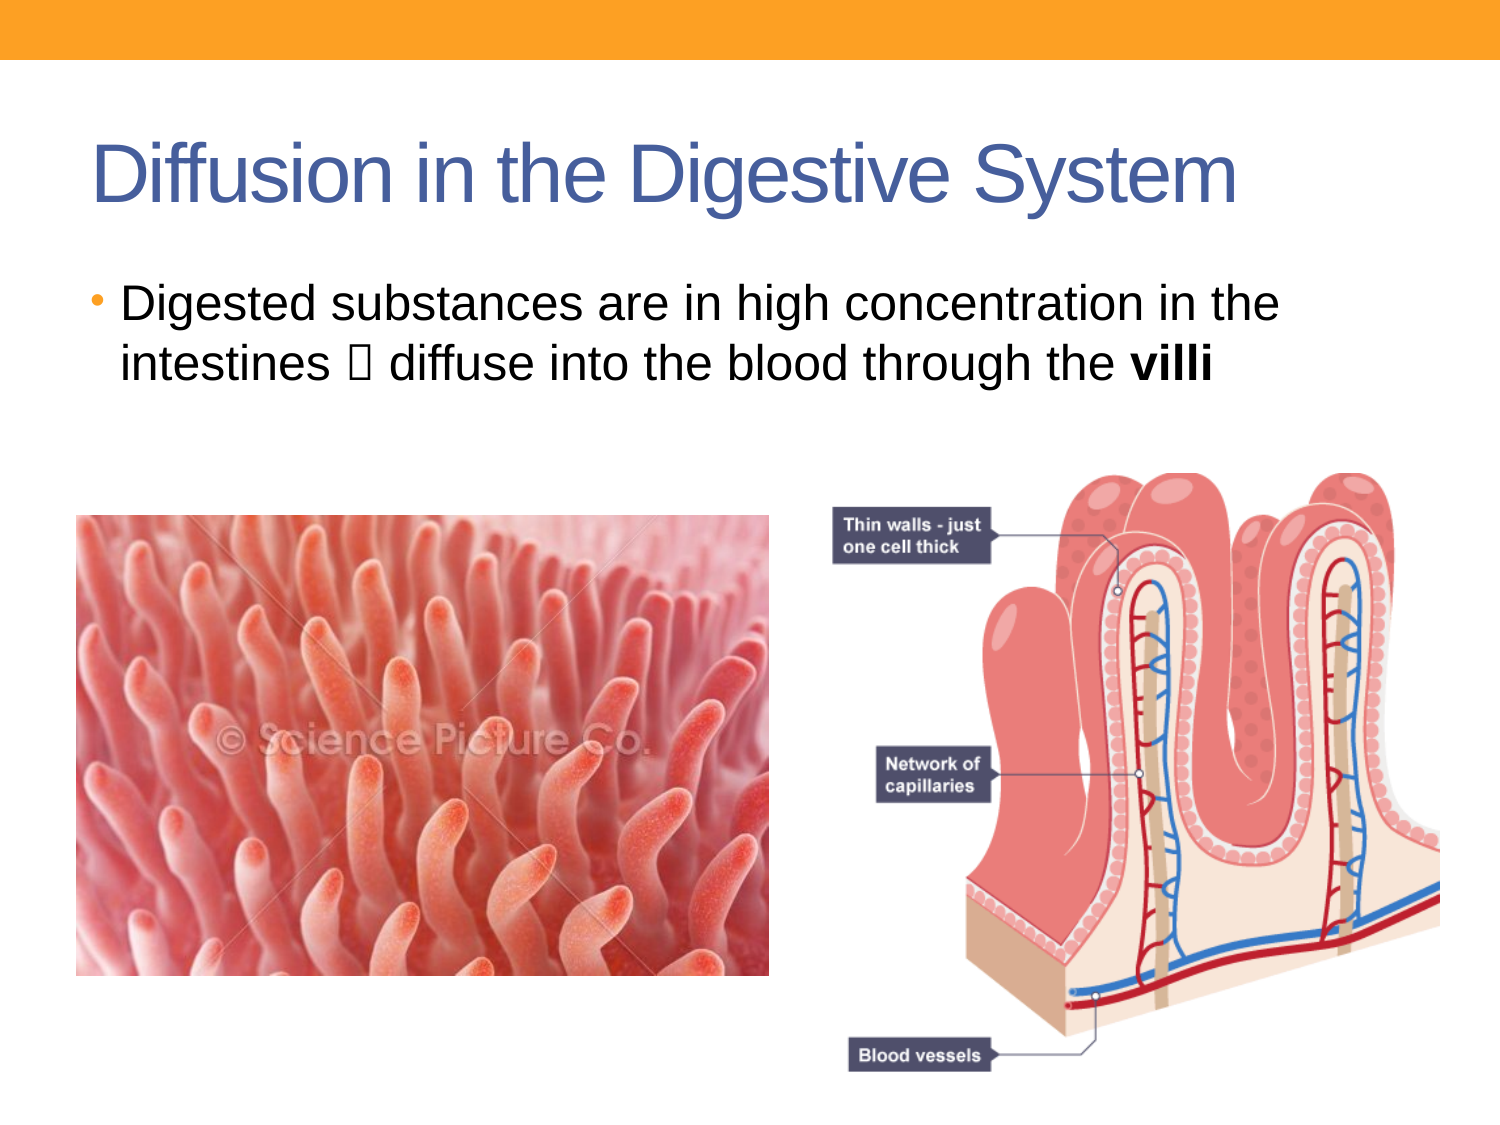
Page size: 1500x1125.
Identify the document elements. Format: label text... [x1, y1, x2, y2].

picture [76, 514, 769, 977]
list Digested substances are in high concentration in the intestines  diffuse into the blood through the villi [75, 262, 1425, 1063]
title Diffusion in the Digestive System [75, 87, 1425, 250]
picture [832, 473, 1440, 1081]
